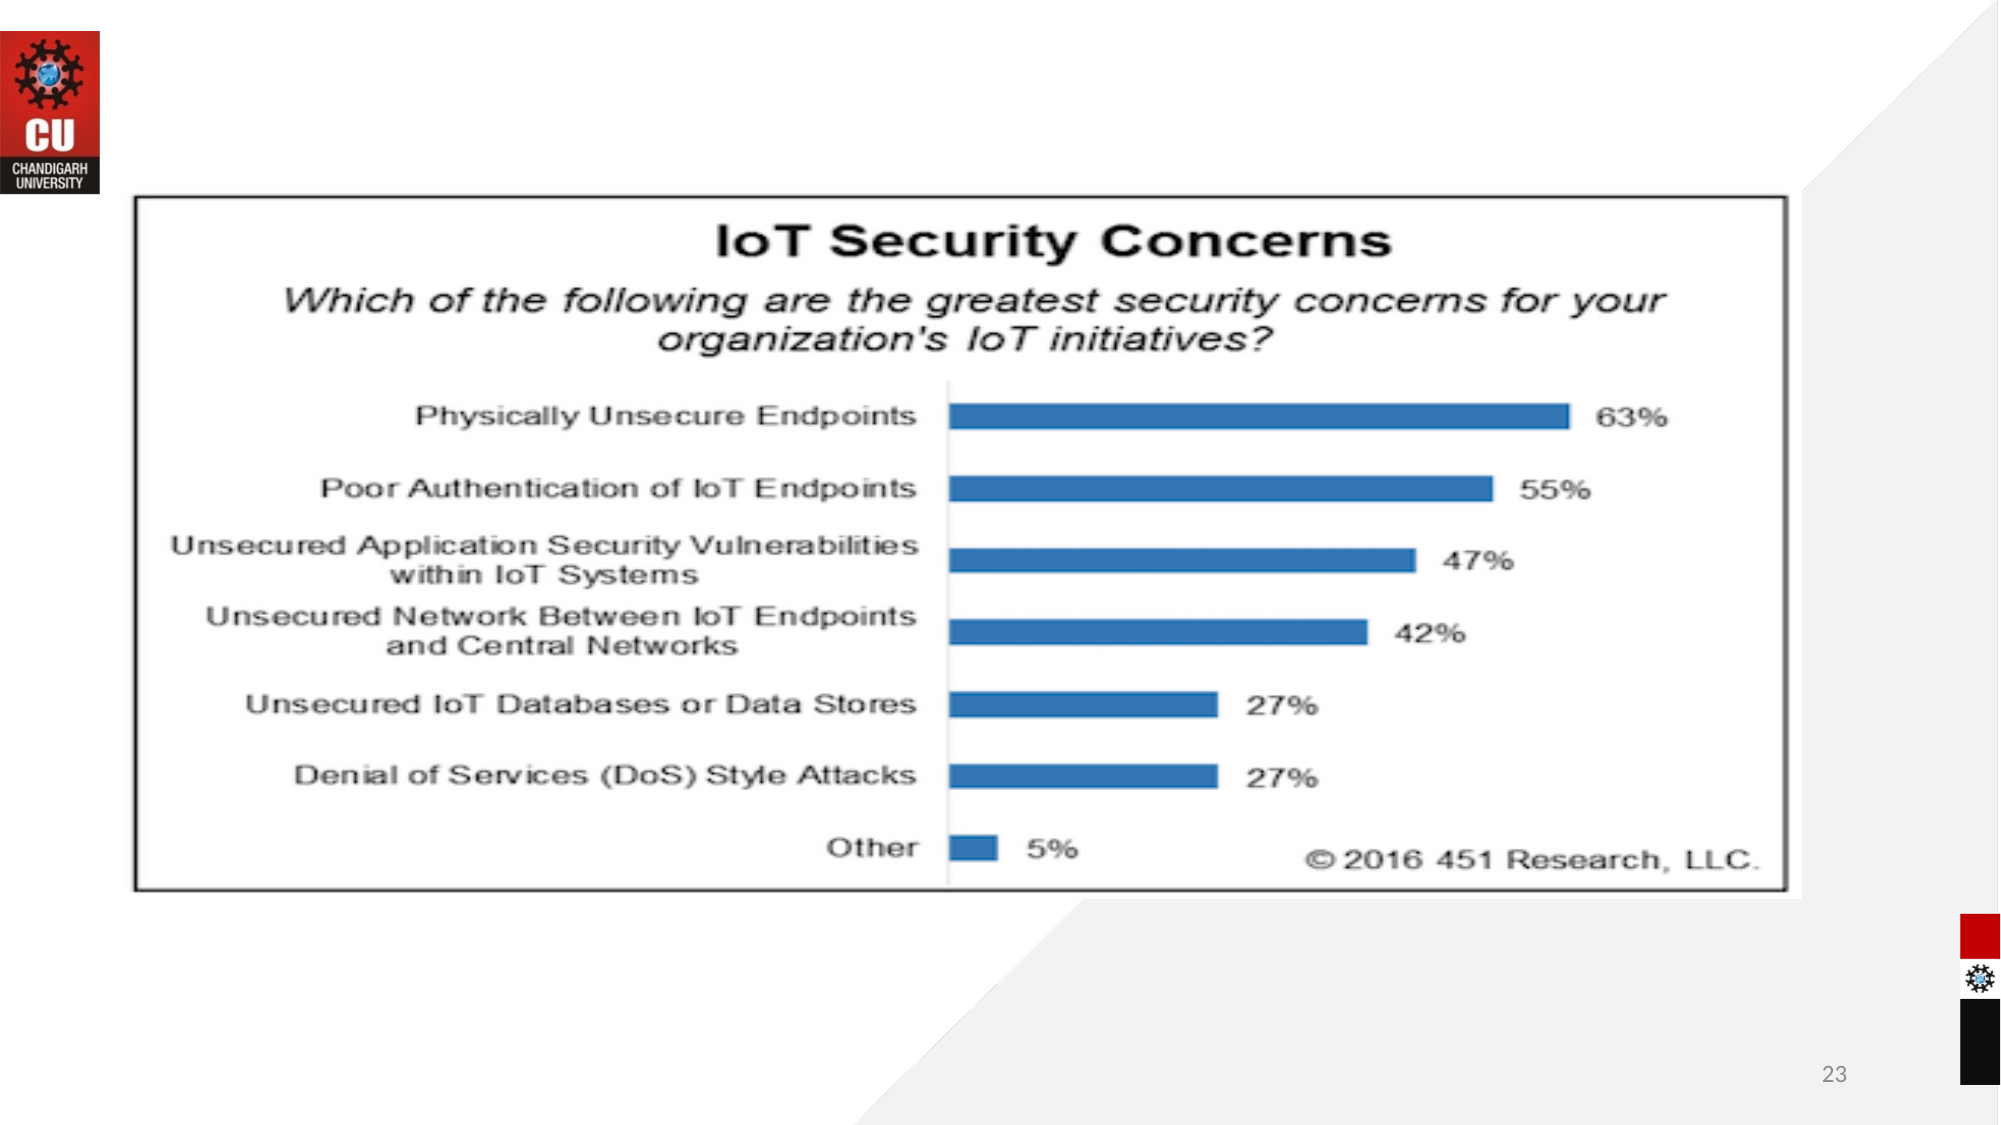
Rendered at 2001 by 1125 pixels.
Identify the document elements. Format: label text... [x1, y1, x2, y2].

picture [0, 0, 2001, 1125]
slide_number 23 [1412, 1042, 1863, 1103]
